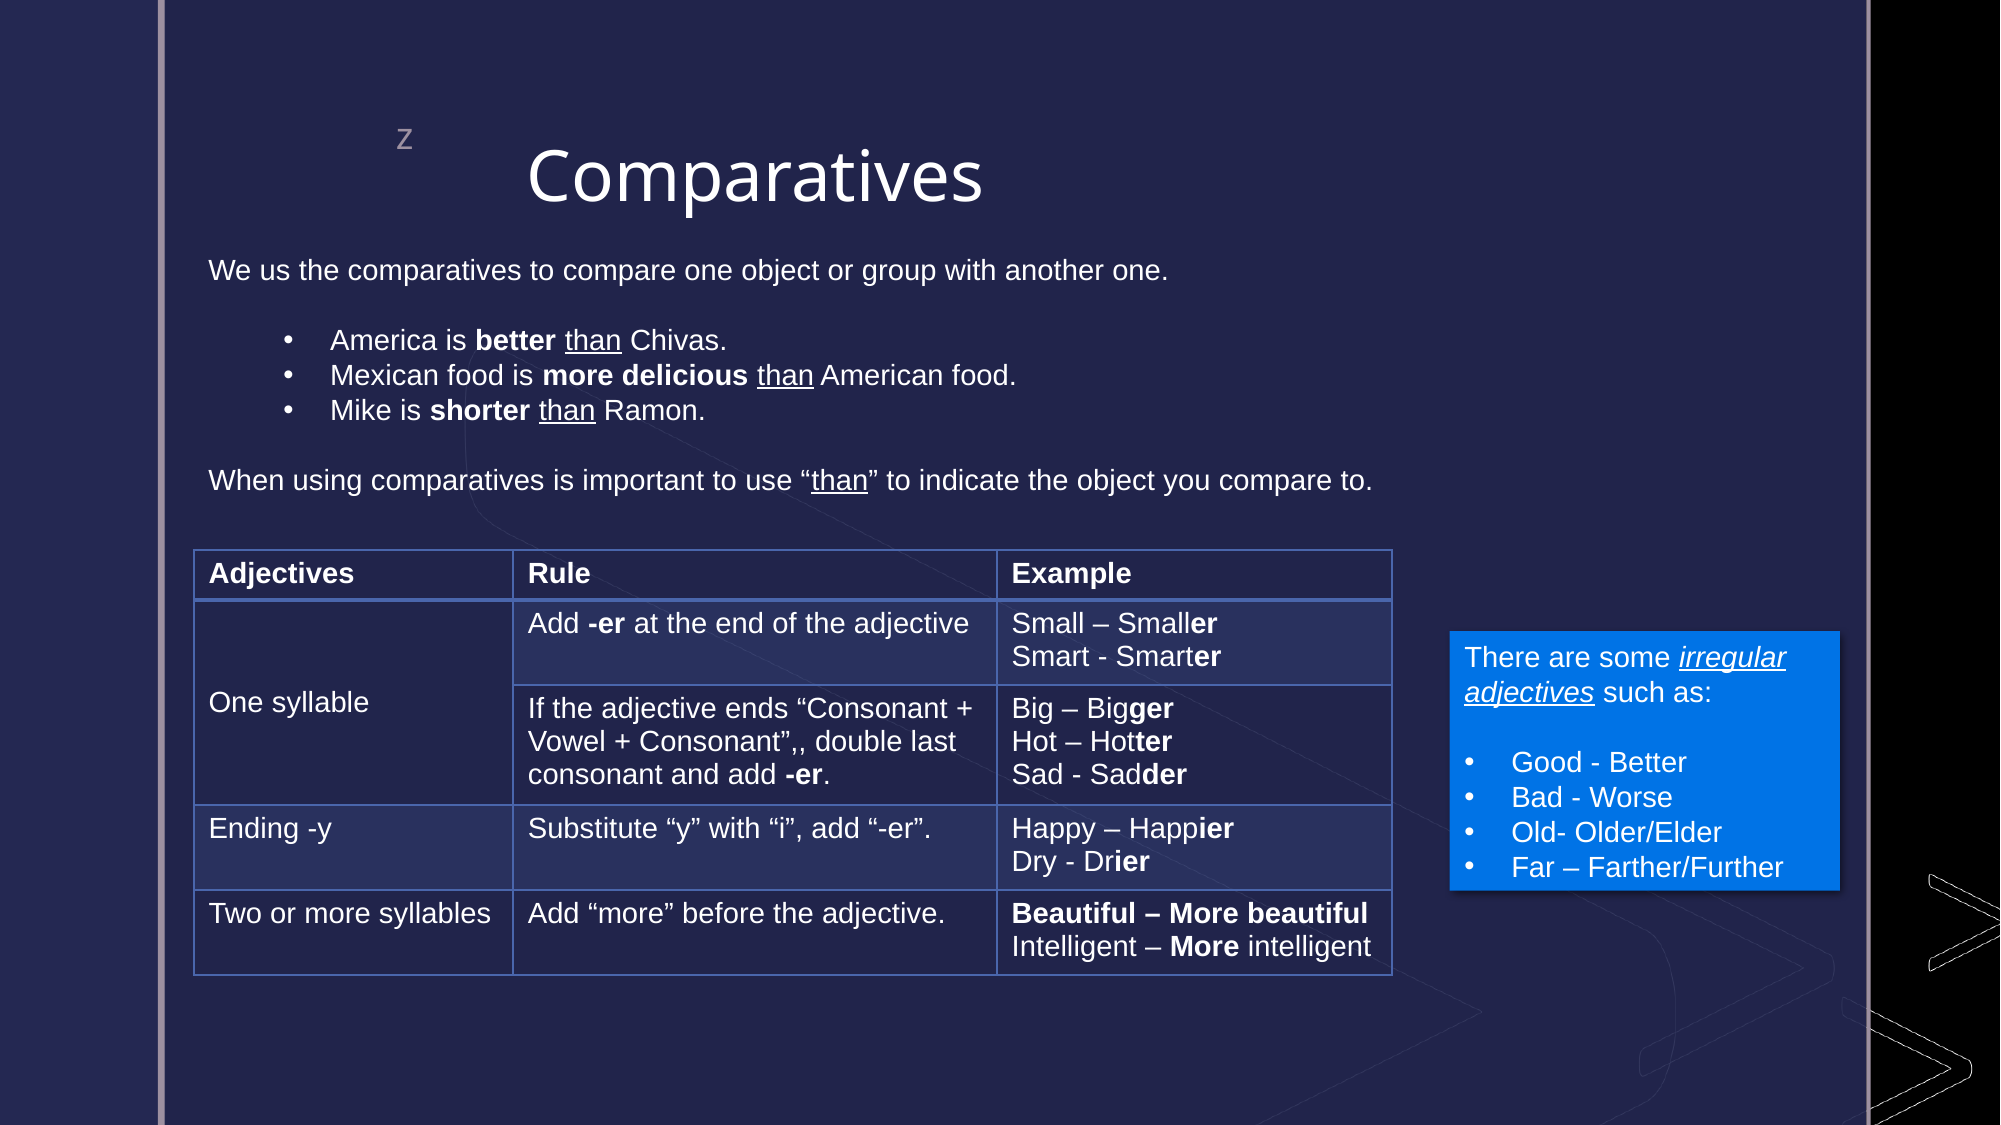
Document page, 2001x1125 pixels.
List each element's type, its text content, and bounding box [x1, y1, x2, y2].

text_box We us the comparatives to compare one object or group with another one. America is better than Chivas. Mexican food is more delicious than American food. Mike is shorter than Ramon. When using comparatives is important to use “than” to indicate the object you compare to. [193, 244, 1755, 504]
table_cell One syllable [195, 602, 512, 804]
table_cell Add “more” before the adjective. [514, 891, 996, 974]
table_cell Add -er at the end of the adjective [514, 602, 996, 684]
table_cell Substitute “y” with “i”, add “-er”. [514, 806, 996, 889]
picture [1871, 0, 2000, 1125]
table_cell Two or more syllables [195, 891, 512, 974]
table_cell Beautiful – More beautiful Intelligent – More intelligent [998, 891, 1391, 974]
table_header Example [998, 551, 1391, 598]
table_cell Happy – Happier Dry - Drier [998, 806, 1391, 889]
table_cell If the adjective ends “Consonant + Vowel + Consonant”,, double last consonant and add -er. [514, 686, 996, 804]
table_header Rule [514, 551, 996, 598]
table_cell Small – Smaller Smart - Smarter [998, 602, 1391, 684]
table_header Adjectives [195, 551, 512, 598]
text_box There are some irregular adjectives such as: Good - Better Bad - Worse Old- Older/Elder Far – Farther/Further [1449, 631, 1840, 891]
table_cell Big – Bigger Hot – Hotter Sad - Sadder [998, 686, 1391, 804]
table_cell Ending -y [195, 806, 512, 889]
title Comparatives [428, 132, 1000, 240]
